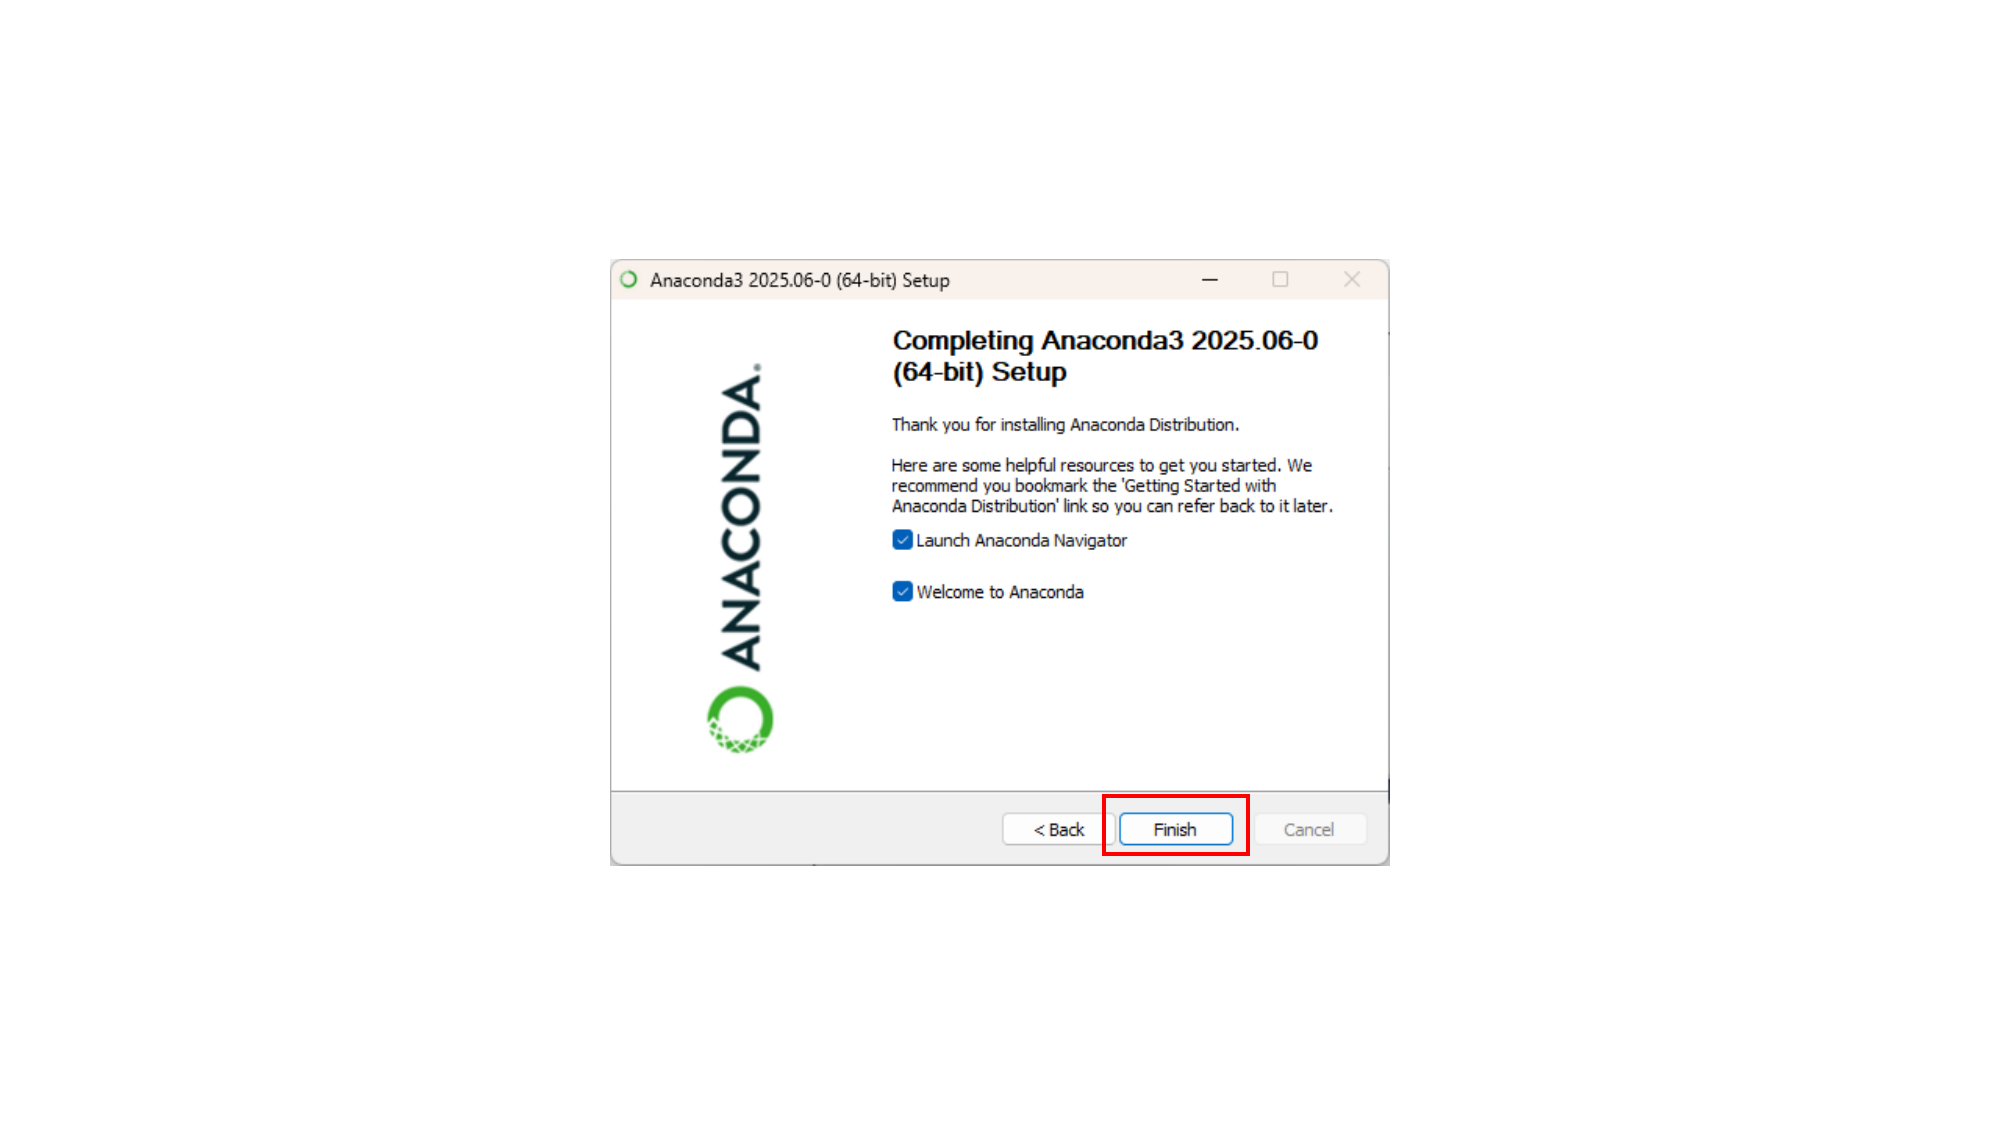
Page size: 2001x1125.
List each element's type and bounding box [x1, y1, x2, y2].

picture [610, 259, 1390, 866]
